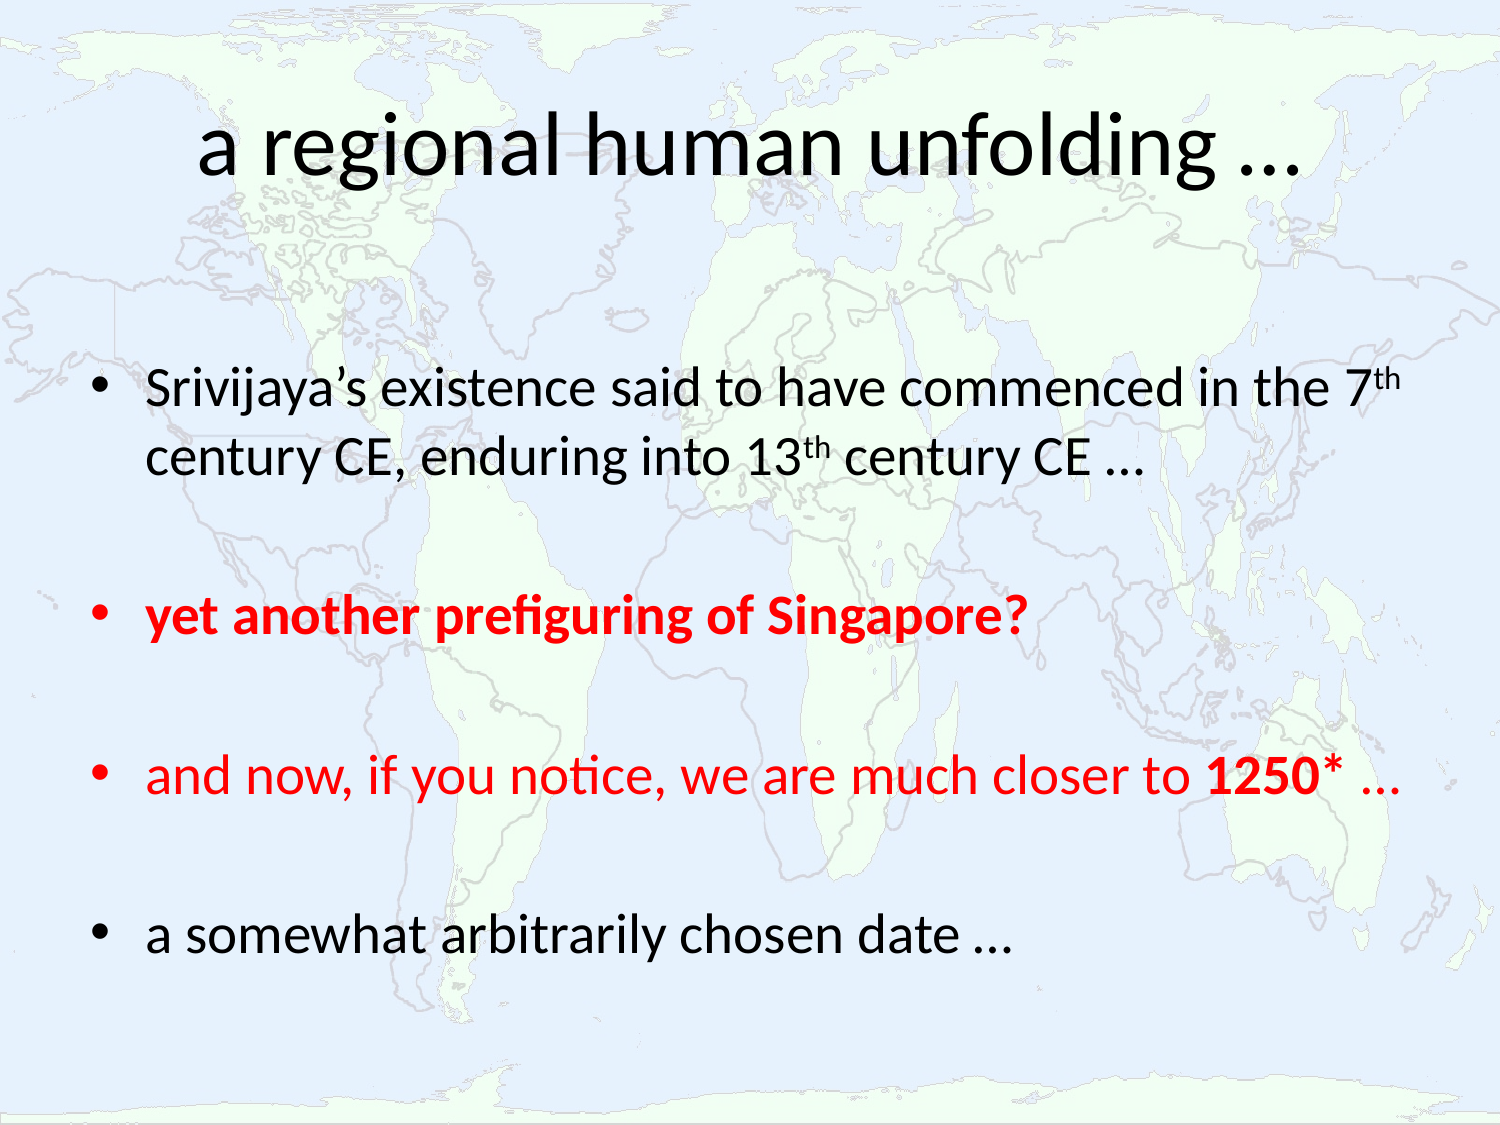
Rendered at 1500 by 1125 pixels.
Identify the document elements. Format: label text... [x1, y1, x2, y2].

title a regional human unfolding … [75, 45, 1425, 233]
list Srivijaya’s existence said to have commenced in the 7th century CE, enduring into 13th century CE … yet another prefiguring of Singapore? and now, if you notice, we are much closer to 1250* … a somewhat arbitrarily chosen date … [75, 262, 1425, 1005]
